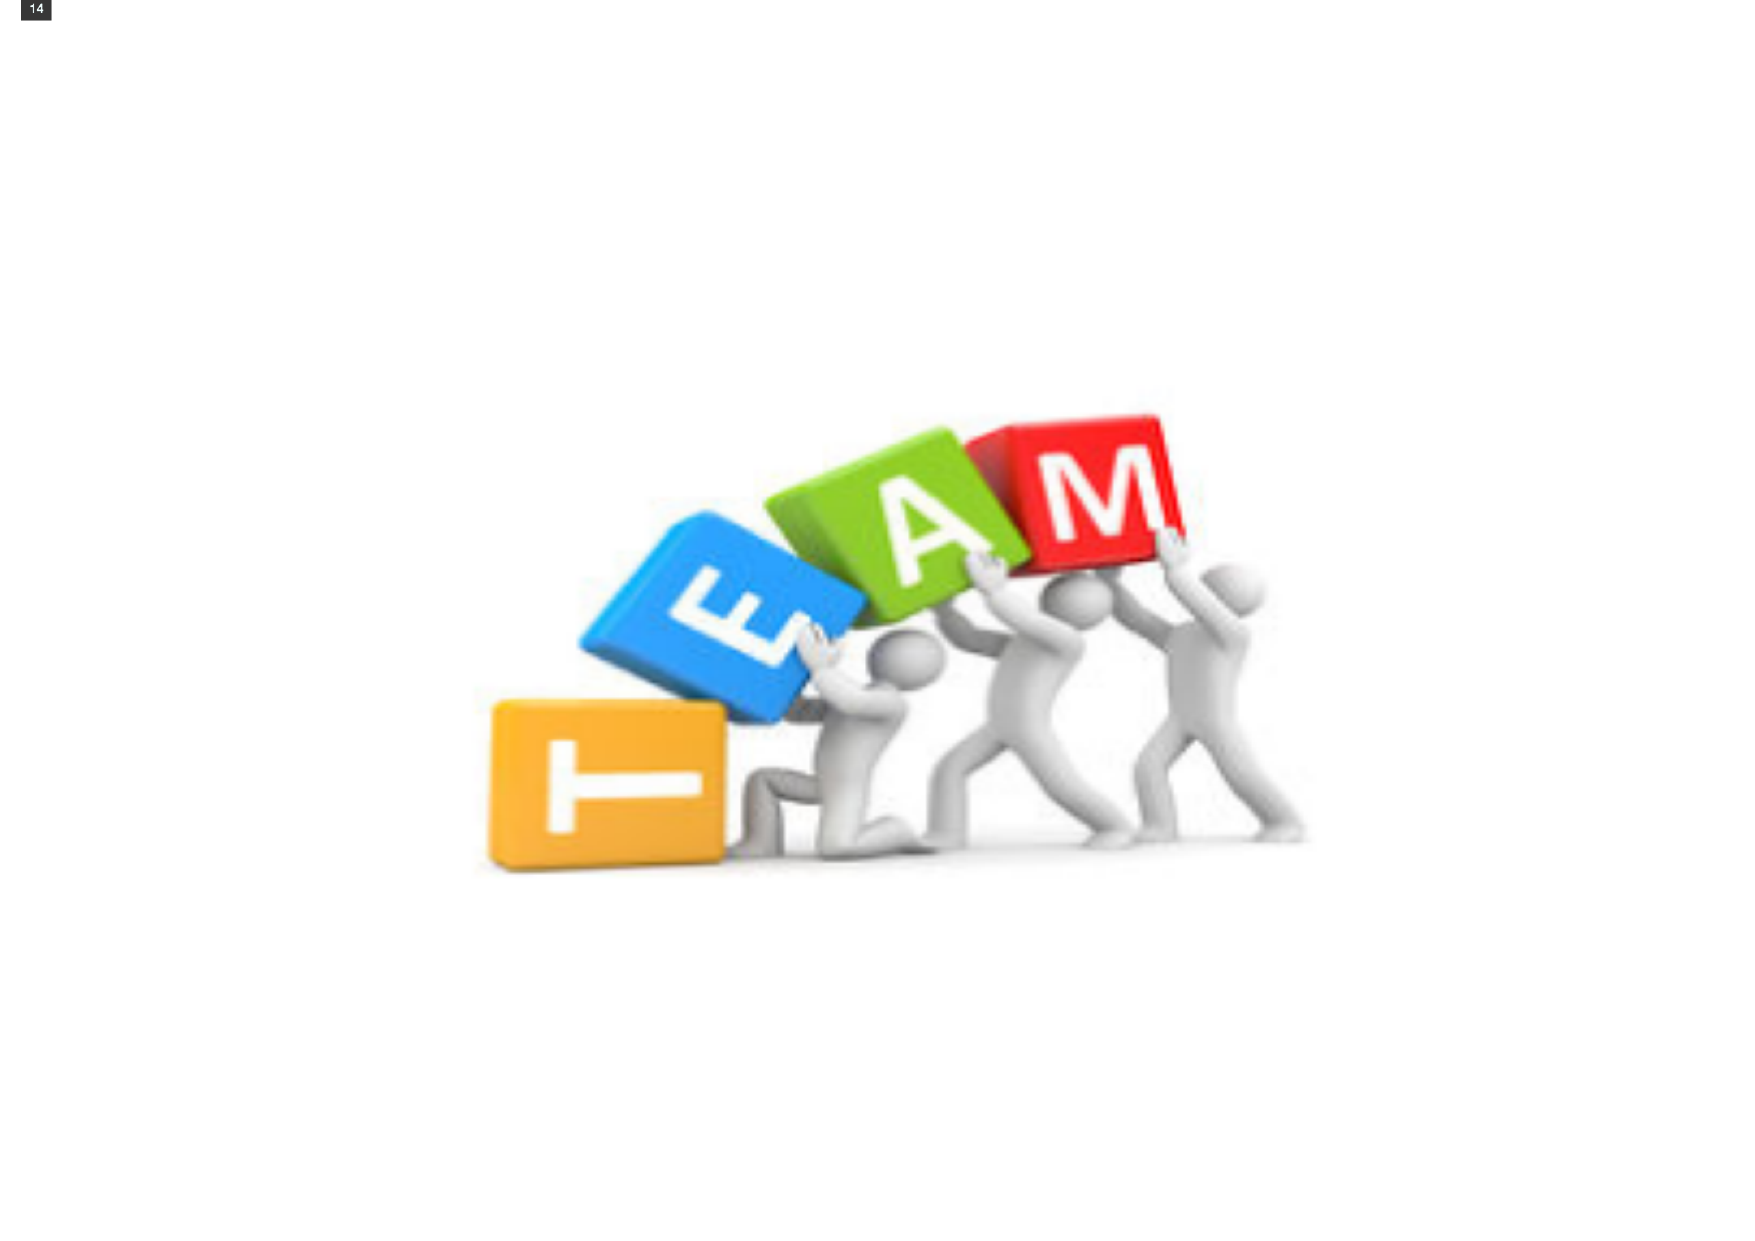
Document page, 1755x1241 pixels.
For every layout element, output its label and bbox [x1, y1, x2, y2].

text_box [8, 0, 1745, 1241]
